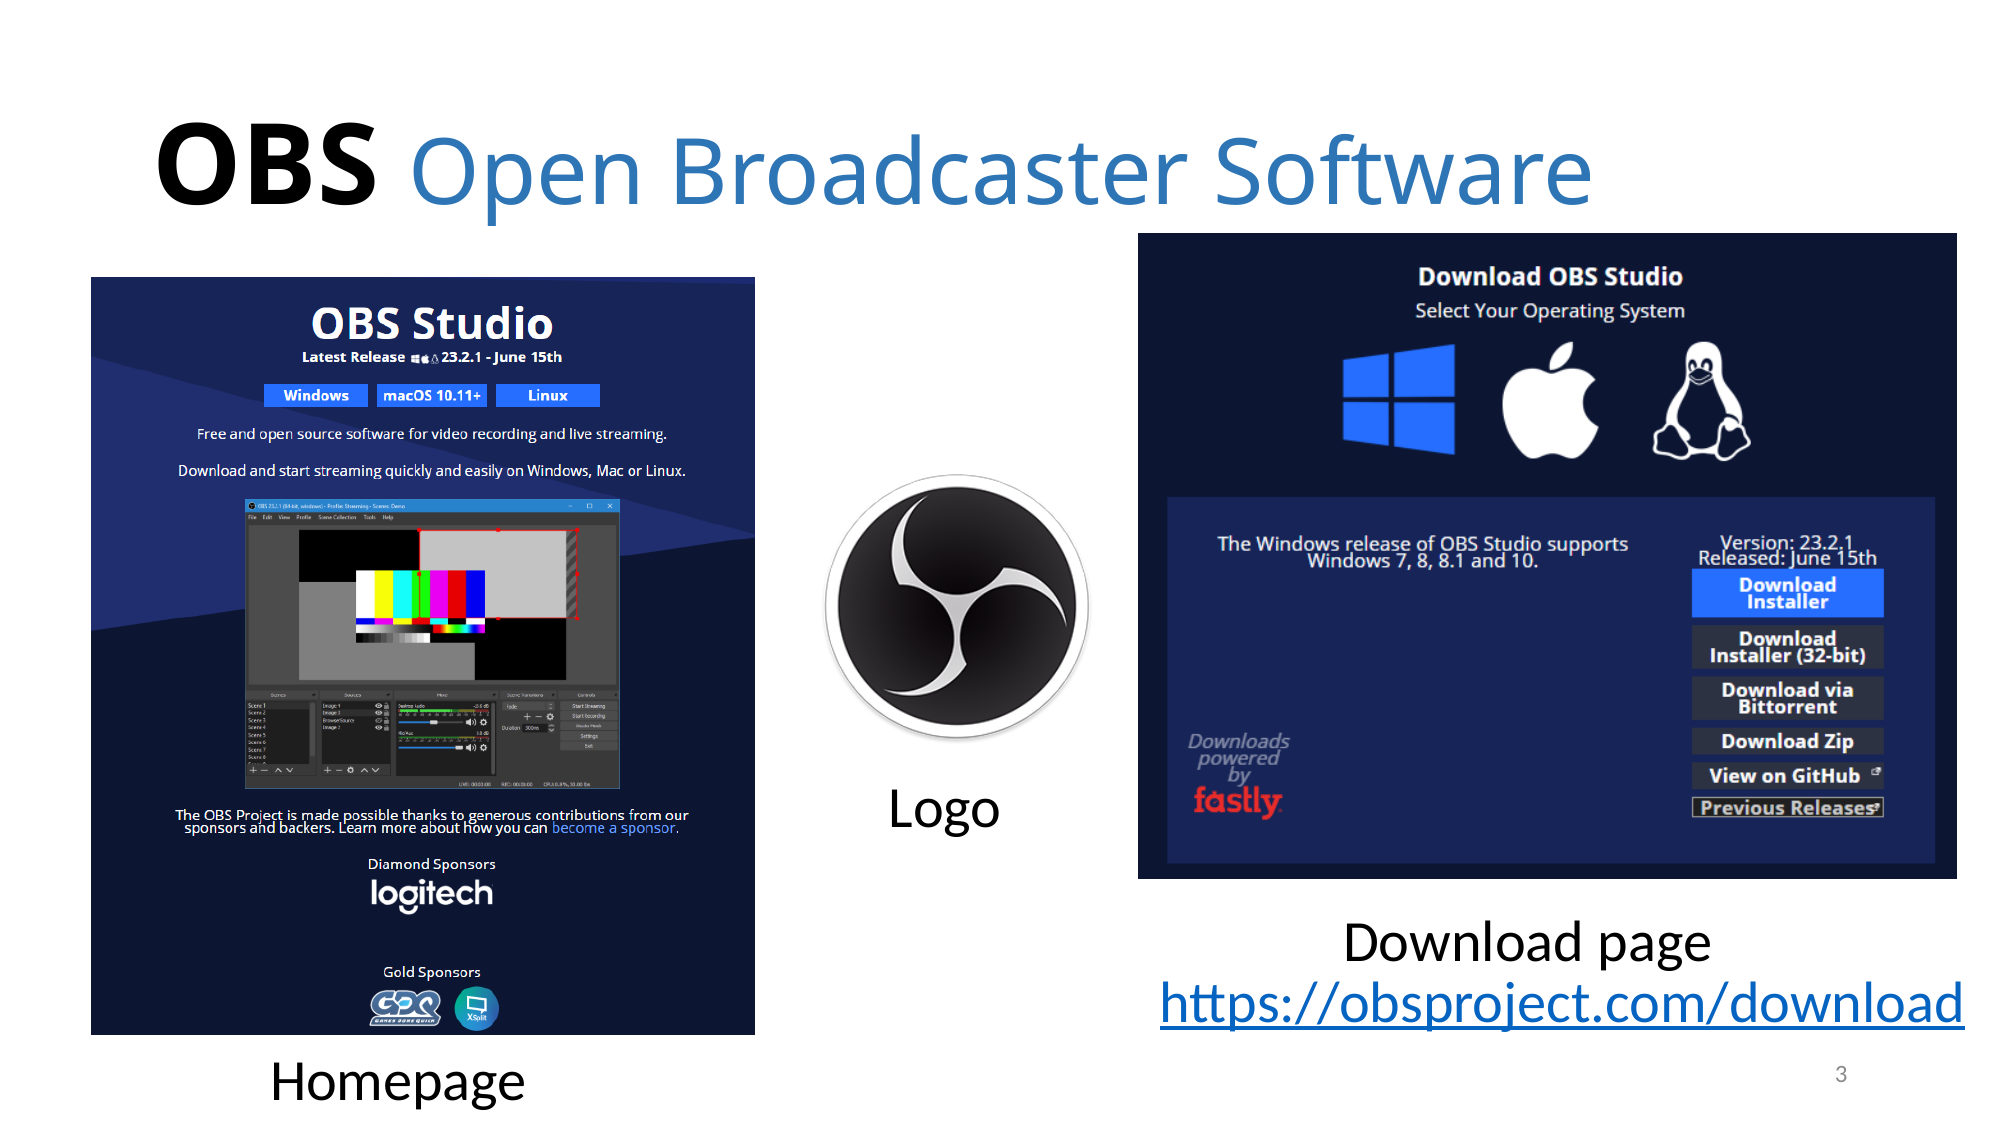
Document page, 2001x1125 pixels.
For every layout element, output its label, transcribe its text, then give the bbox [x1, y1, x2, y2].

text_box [1138, 234, 1957, 982]
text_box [91, 277, 755, 1121]
text_box https://obsproject.com/download [1144, 956, 1981, 1042]
title OBS Open Broadcaster Software [137, 59, 1863, 278]
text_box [813, 464, 1101, 848]
slide_number 3 [1412, 1042, 1863, 1103]
